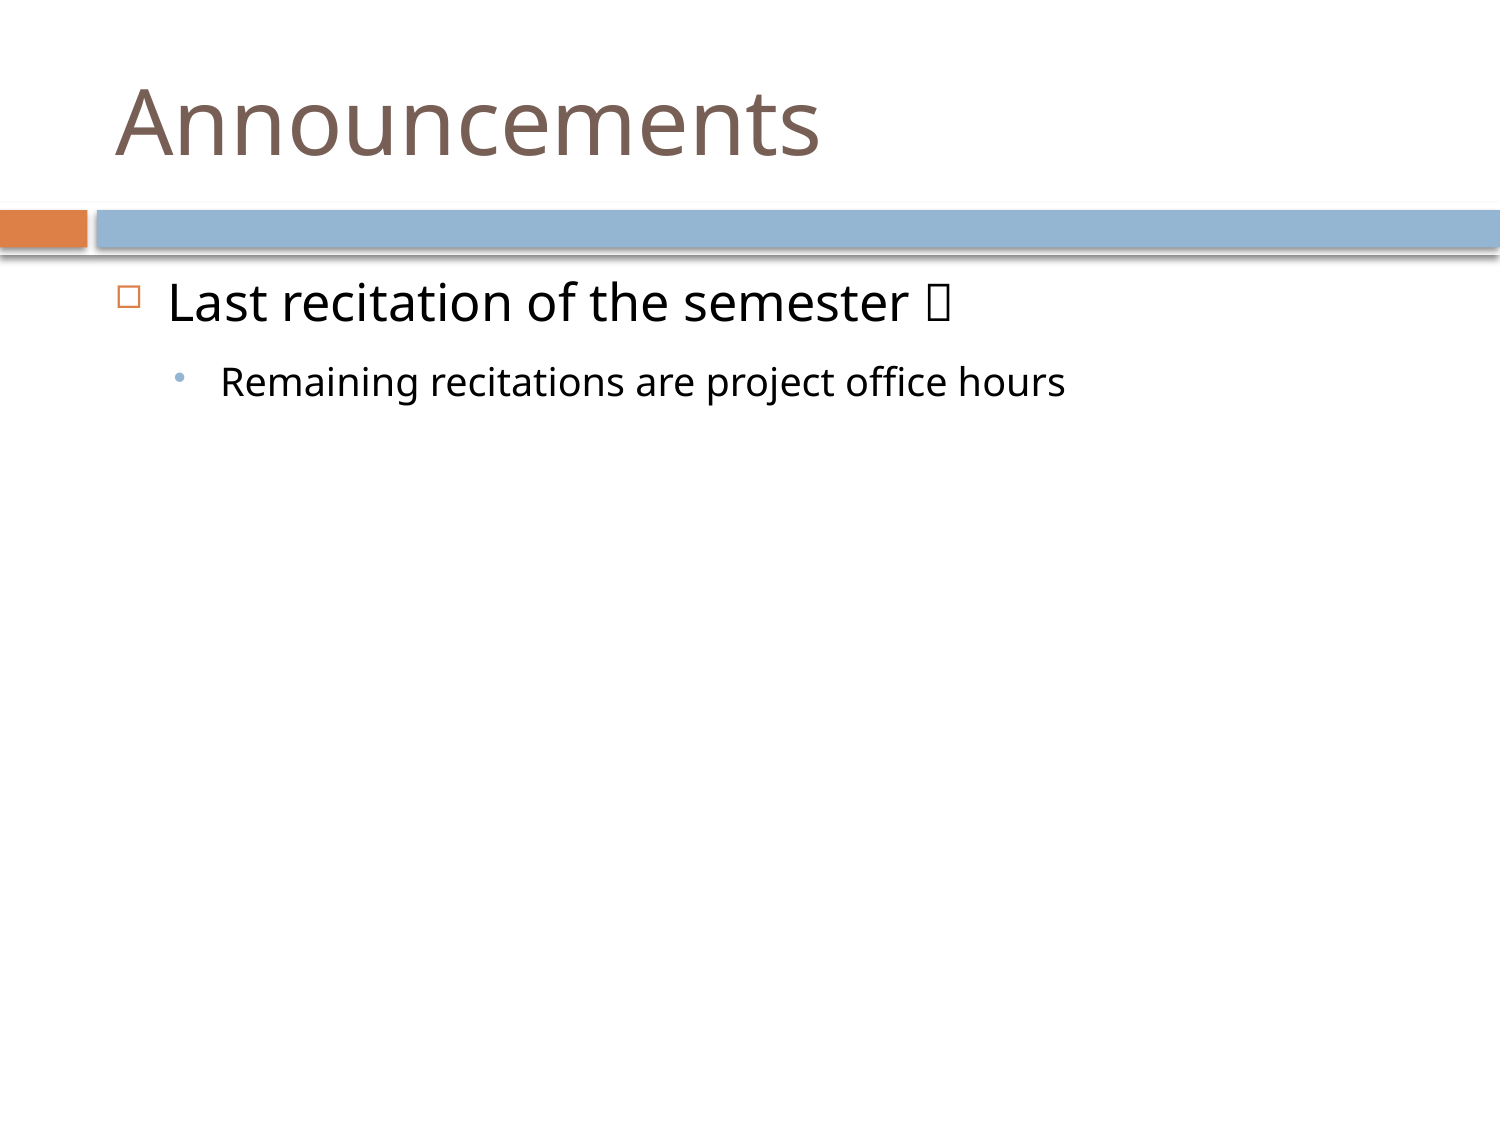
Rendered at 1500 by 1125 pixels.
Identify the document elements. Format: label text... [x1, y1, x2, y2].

title Announcements [100, 37, 1438, 200]
list Last recitation of the semester  Remaining recitations are project office hours [100, 262, 1438, 1000]
